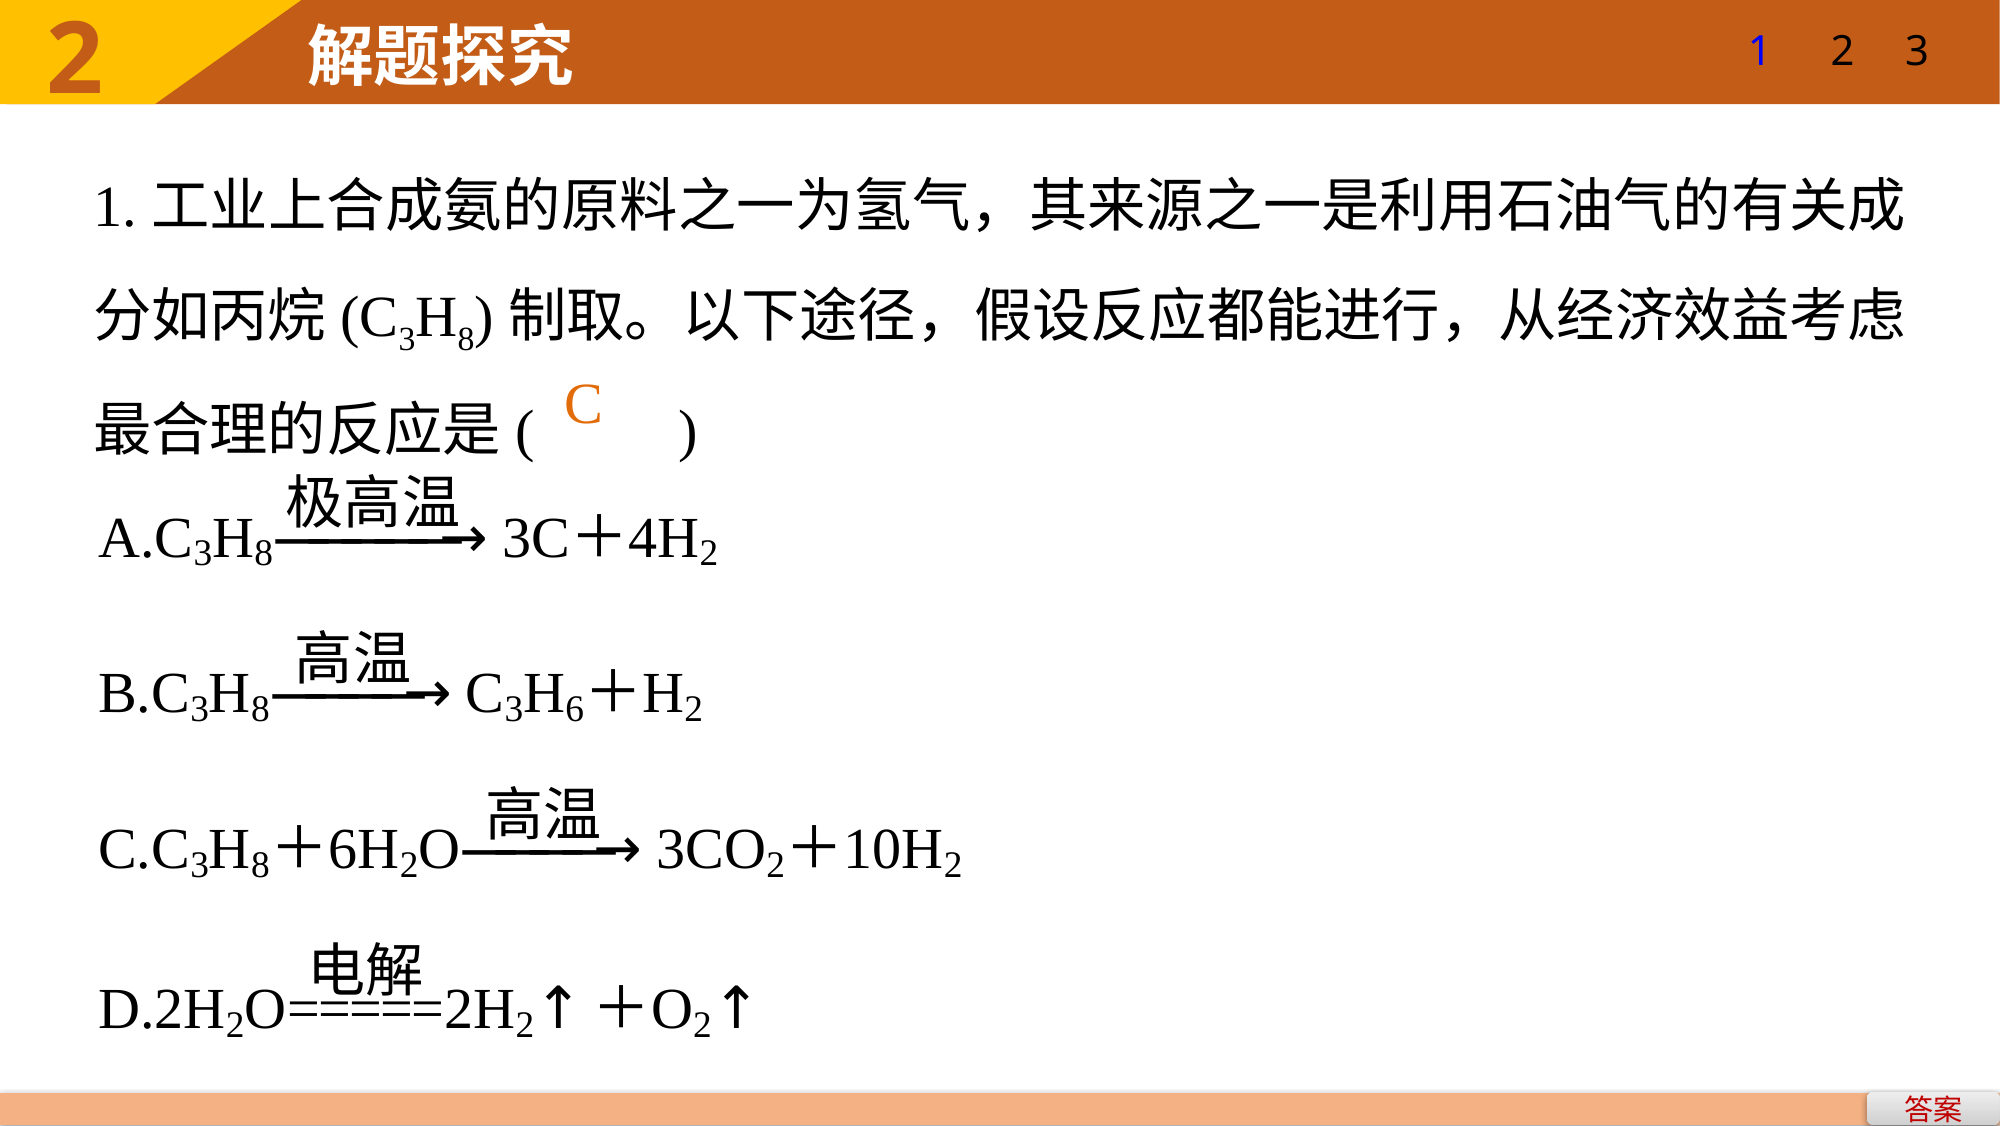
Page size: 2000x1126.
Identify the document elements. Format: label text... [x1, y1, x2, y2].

text_box [0, 1092, 1866, 1126]
text_box 2 [1809, 1, 1875, 97]
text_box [97, 463, 1532, 1114]
text_box C [549, 357, 618, 443]
text_box 1 [1726, 1, 1792, 97]
text_box 1.工业上合成氨的原料之一为氢气，其来源之一是利用石油气的有关成分如丙烷(C3H8)制取。以下途径，假设反应都能进行，从经济效益考虑最合理的反应是( ) [78, 125, 1921, 470]
text_box 答案 [1866, 1091, 2000, 1126]
text_box 3 [1883, 1, 1949, 97]
